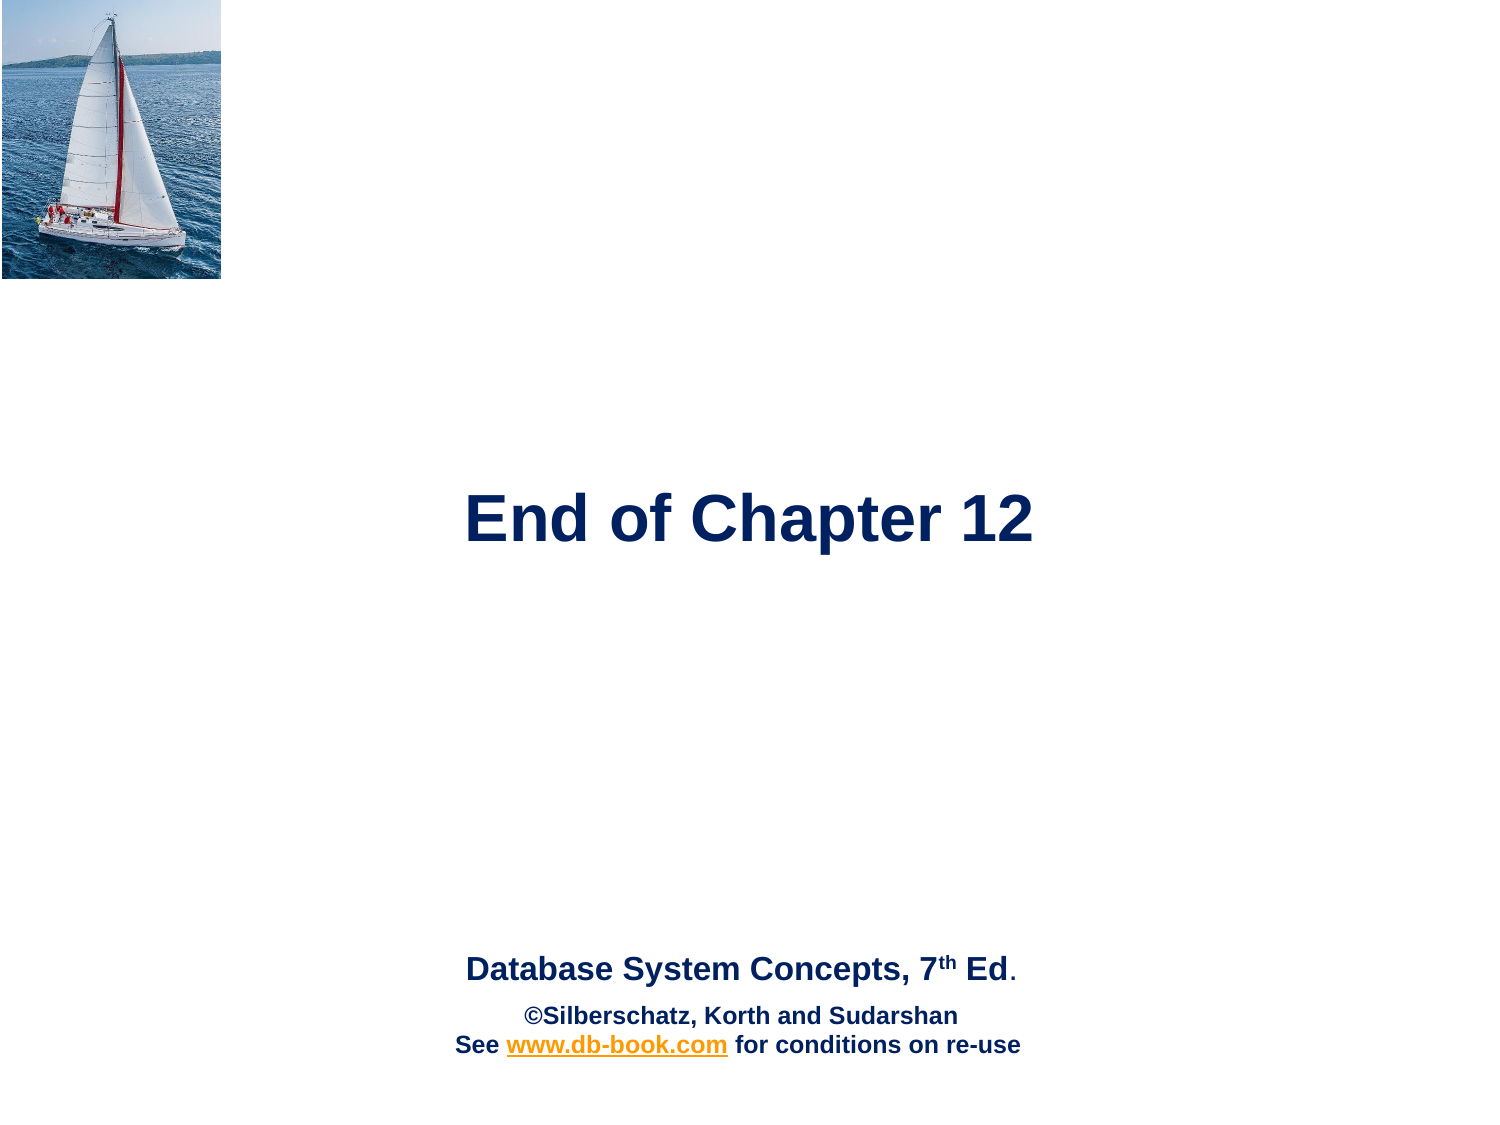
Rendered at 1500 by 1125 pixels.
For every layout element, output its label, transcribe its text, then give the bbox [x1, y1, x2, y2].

title End of Chapter 12 [112, 374, 1388, 563]
picture [2, 0, 221, 279]
